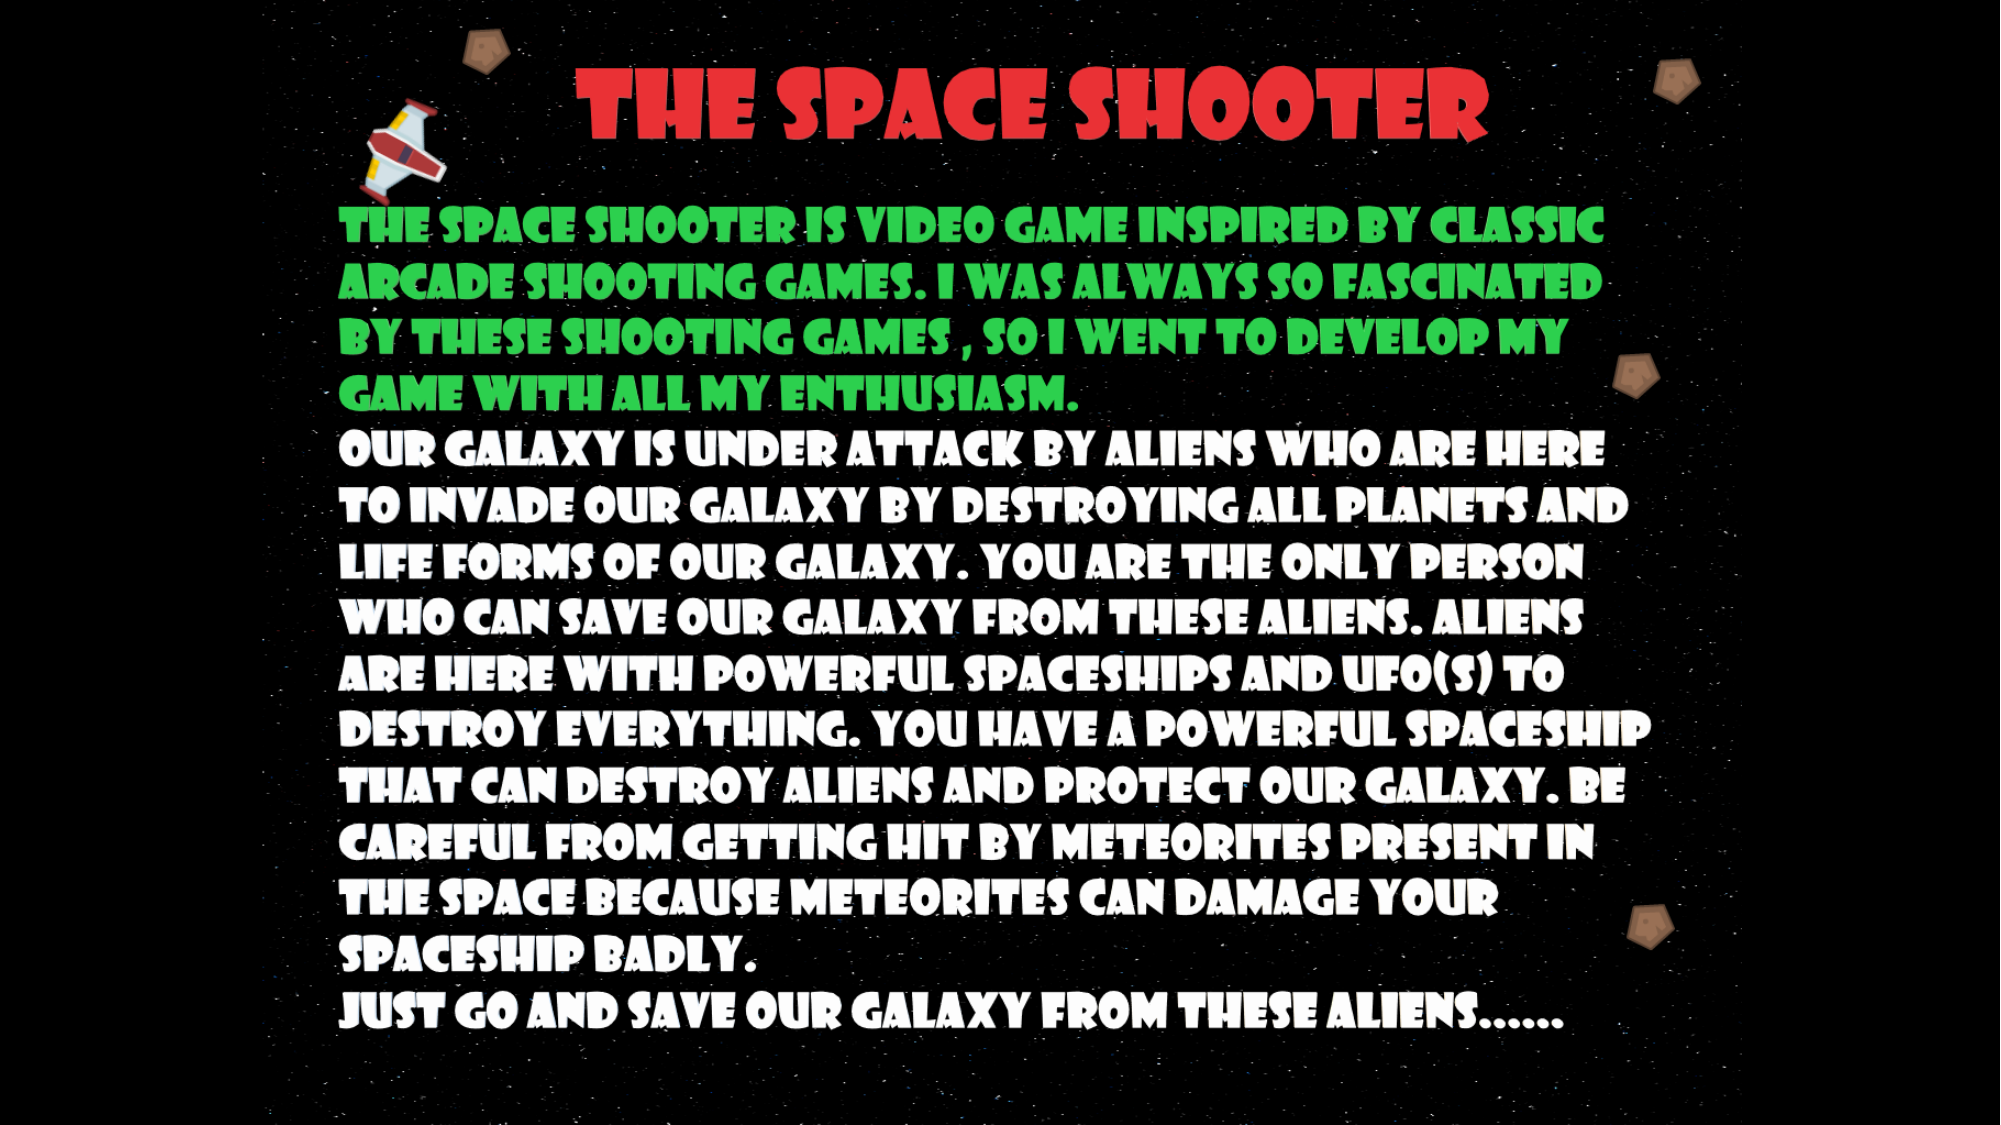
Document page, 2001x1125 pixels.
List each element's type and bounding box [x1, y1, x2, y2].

picture [258, 0, 1742, 1125]
